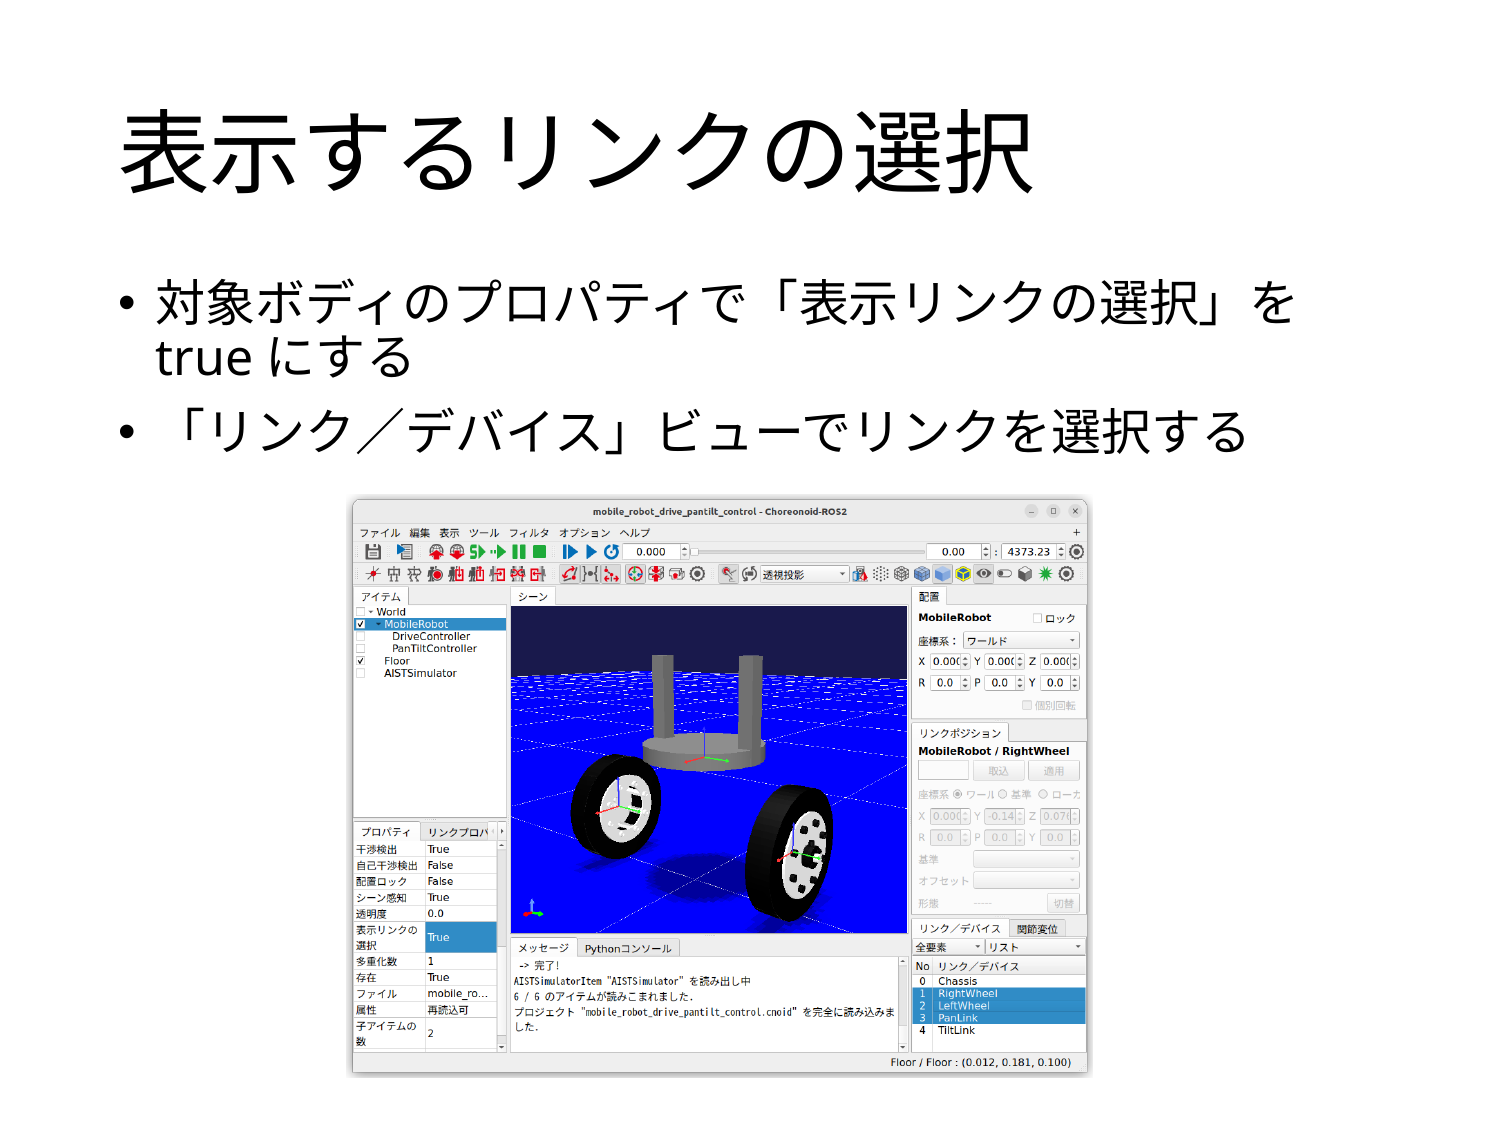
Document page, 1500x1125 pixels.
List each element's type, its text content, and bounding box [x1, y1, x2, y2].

title 表示するリンクの選択 [103, 47, 1397, 266]
picture [346, 494, 1093, 1078]
list 対象ボディのプロパティで「表示リンクの選択」をtrueにする 「リンク／デバイス」ビューでリンクを選択する [103, 270, 1397, 498]
